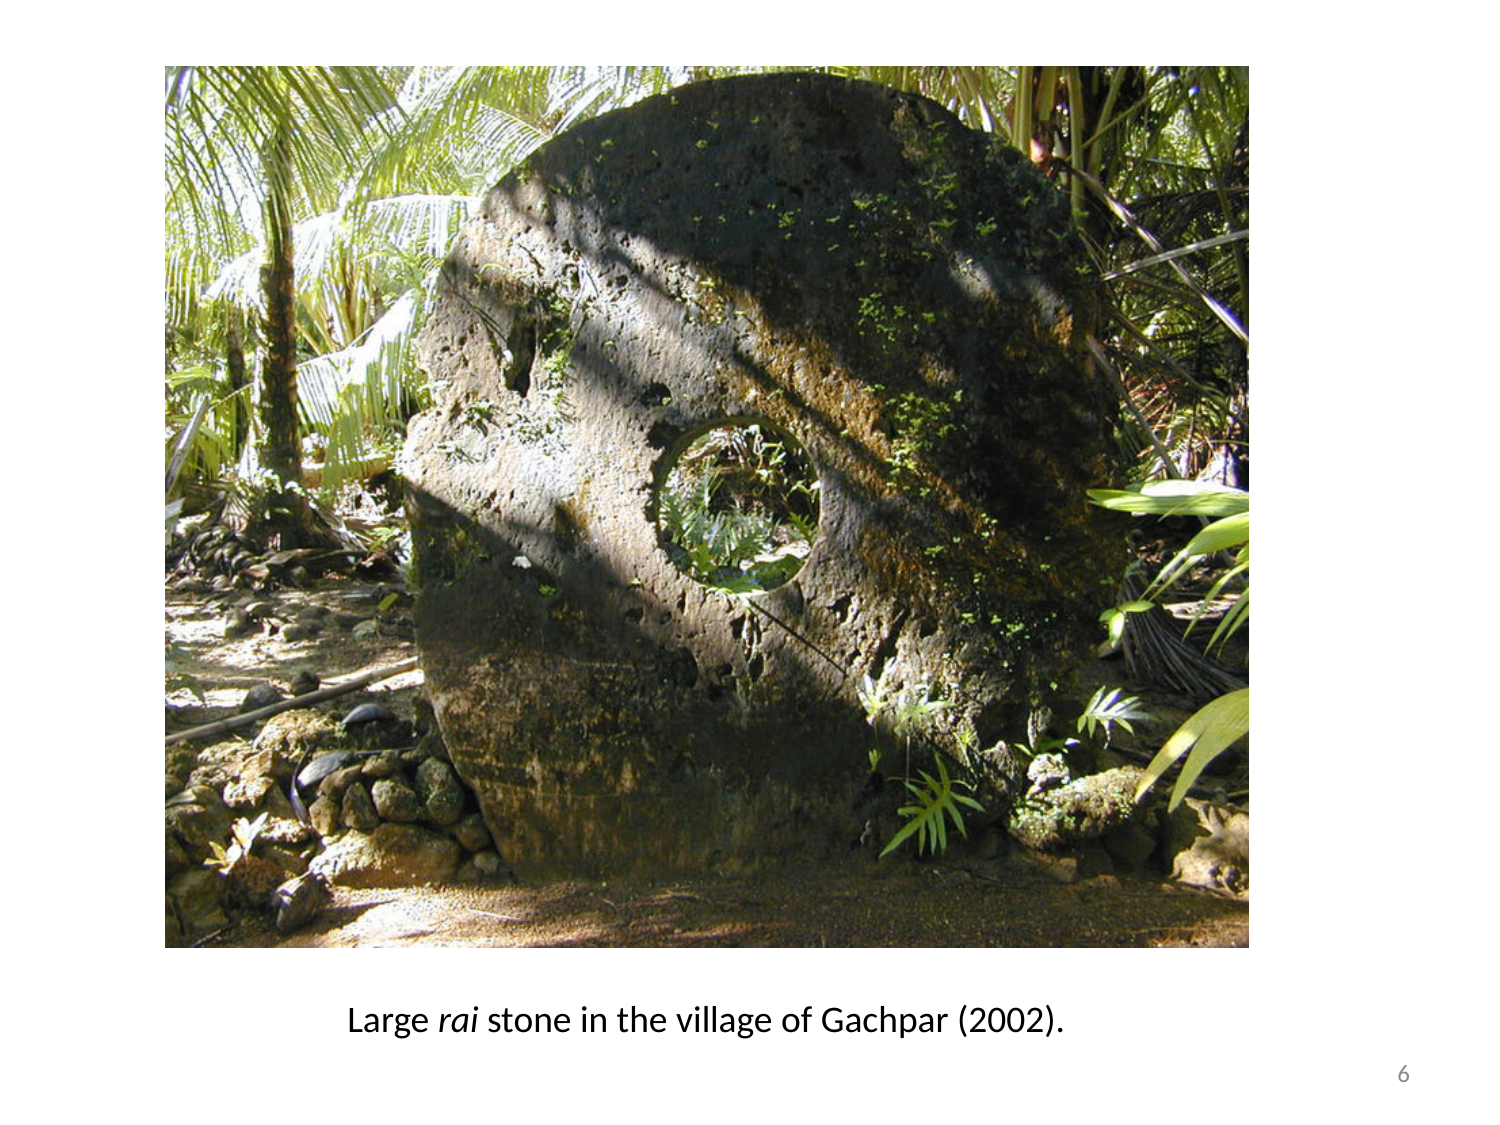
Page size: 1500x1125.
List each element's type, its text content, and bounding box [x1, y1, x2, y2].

slide_number 6 [1074, 1042, 1425, 1103]
text_box Large rai stone in the village of Gachpar (2002). [332, 987, 1081, 1048]
picture [165, 66, 1249, 948]
